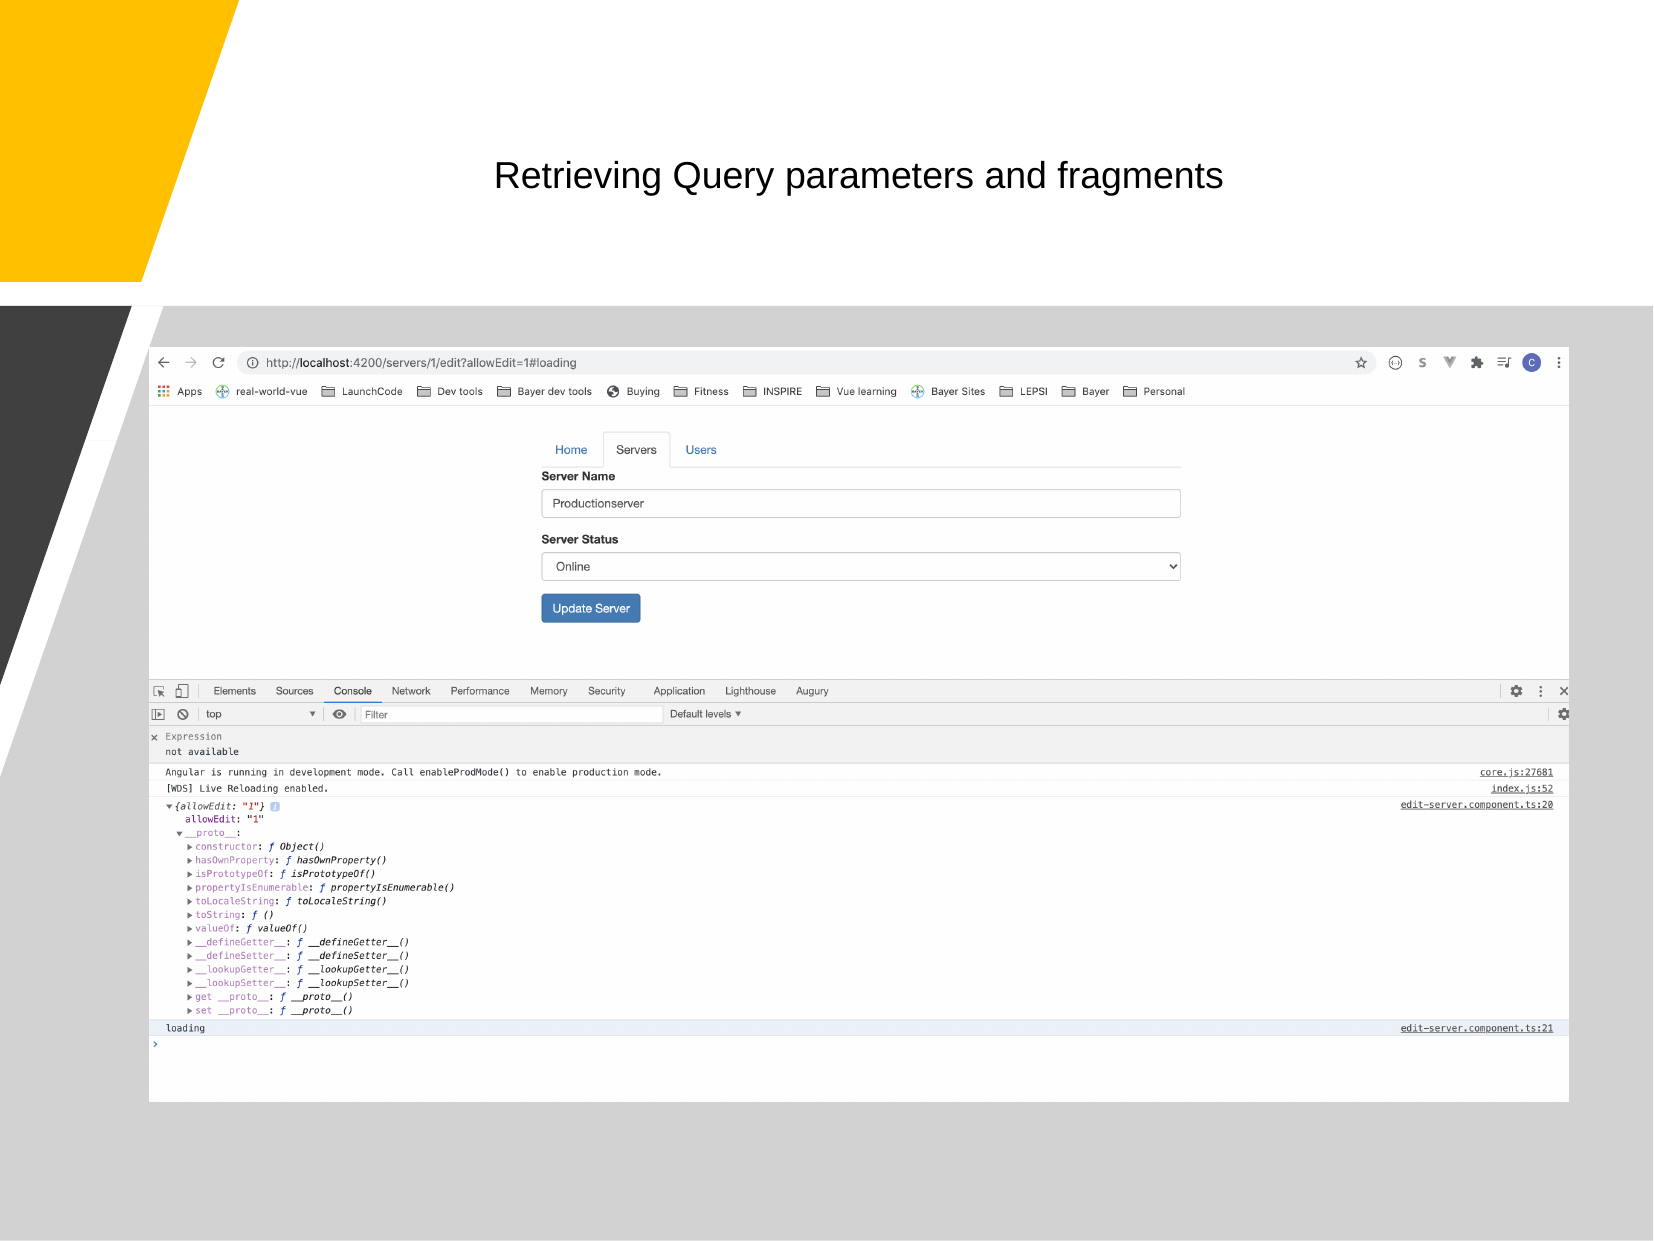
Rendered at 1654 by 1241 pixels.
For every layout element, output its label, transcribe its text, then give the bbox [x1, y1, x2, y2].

text_box [0, 0, 241, 283]
title Retrieving Query parameters and fragments [224, 66, 1495, 282]
text_box [0, 304, 134, 686]
text_box [0, 304, 1654, 1241]
picture [149, 347, 1569, 1102]
